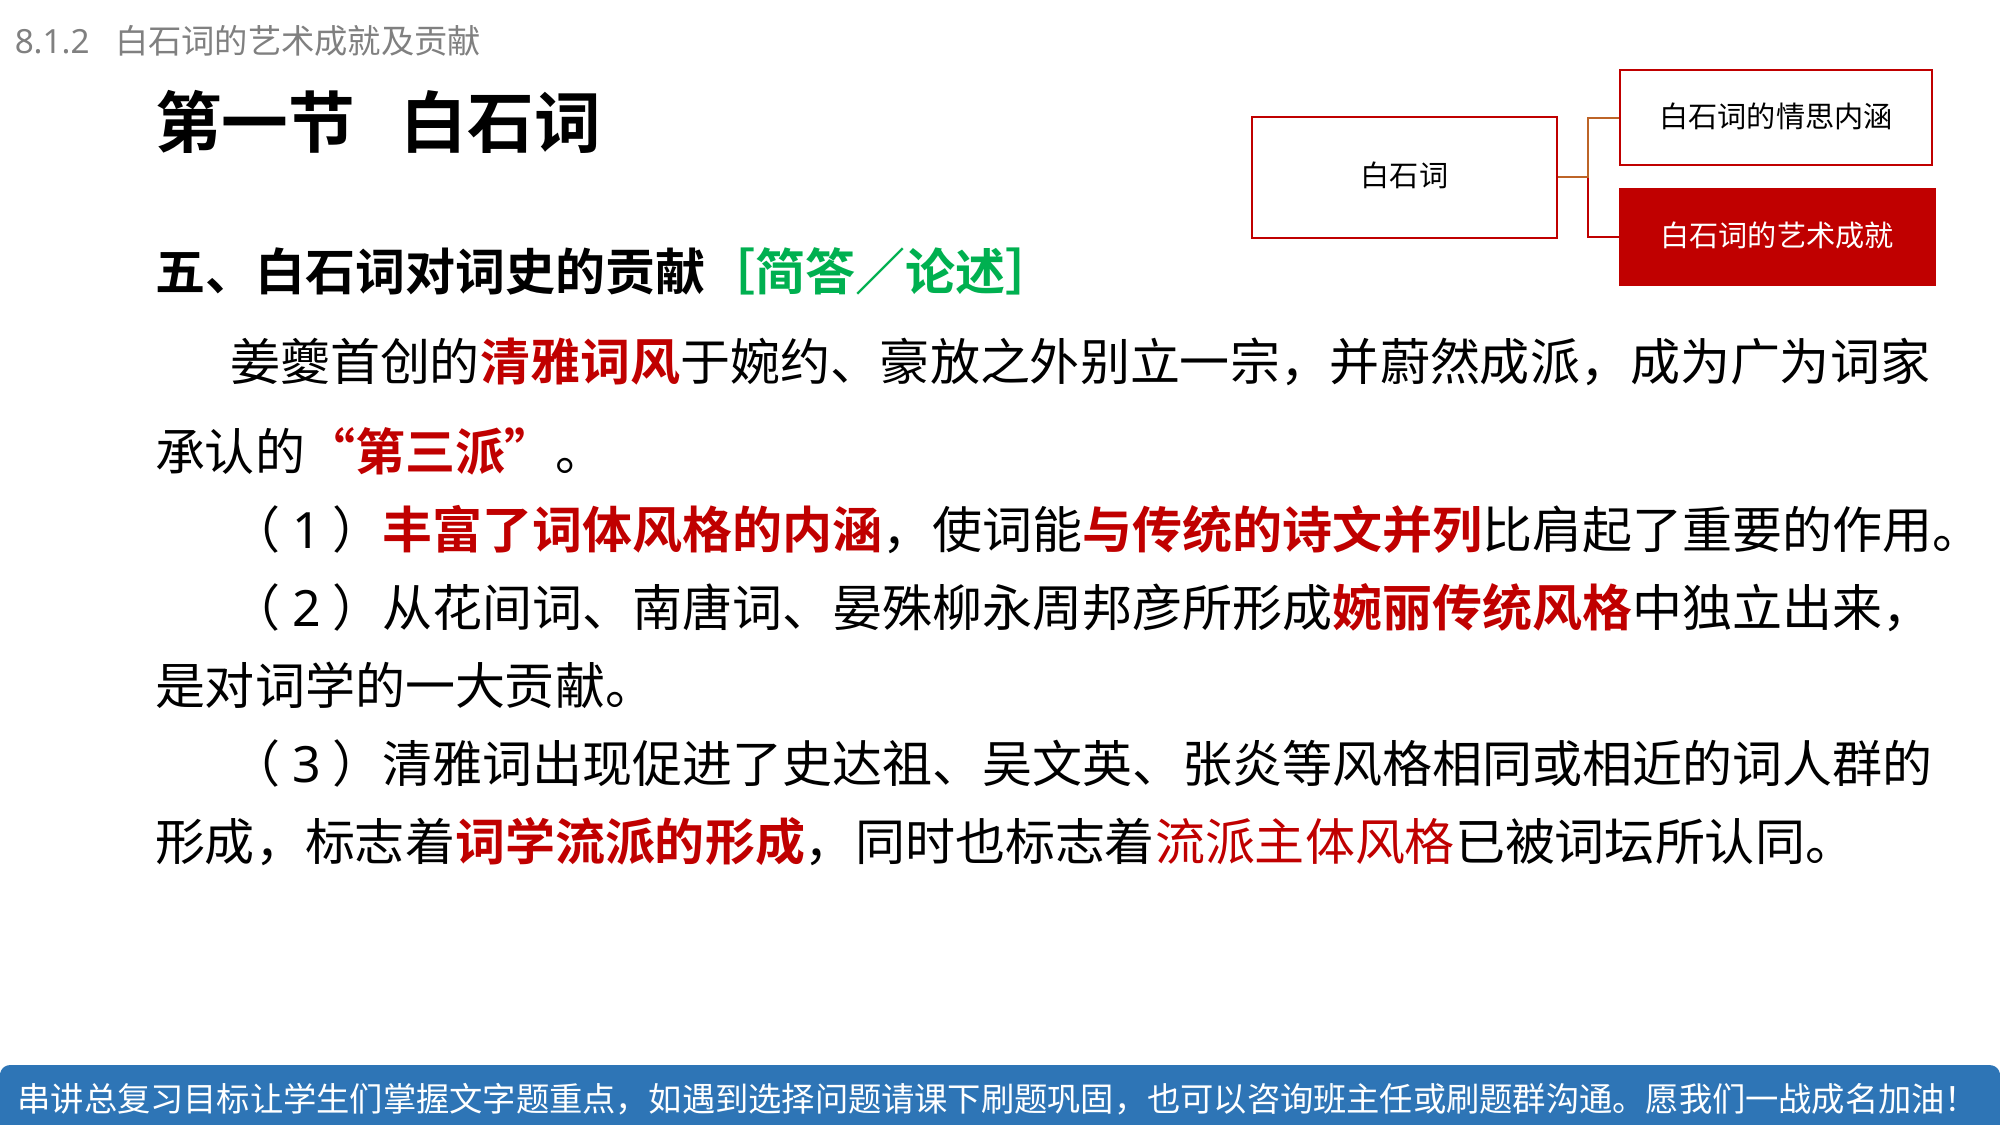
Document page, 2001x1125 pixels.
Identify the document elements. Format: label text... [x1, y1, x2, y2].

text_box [1137, 0, 2000, 429]
text_box 8.1.2 白石词的艺术成就及贡献 [0, 13, 707, 68]
text_box 五、白石词对词史的贡献［简答／论述］ 姜夔首创的清雅词风于婉约、豪放之外别立一宗，并蔚然成派，成为广为词家承认的“第三派”。 （1）丰富了词体风格的内涵，使词能与传统的诗文并列比肩起了重要的作用。 （2）从花间词、南唐词、晏殊柳永周邦彦所形成婉丽传统风格中独立出来，是对词学的一大贡献。 （3）清雅词出现促进了史达祖、吴文英、张炎等风格相同或相近的词人群的形成，标志着词学流派的形成，同时也标志着流派主体风格已被词坛所认同。 [140, 203, 1958, 878]
text_box 第一节 白石词 [140, 73, 1048, 169]
